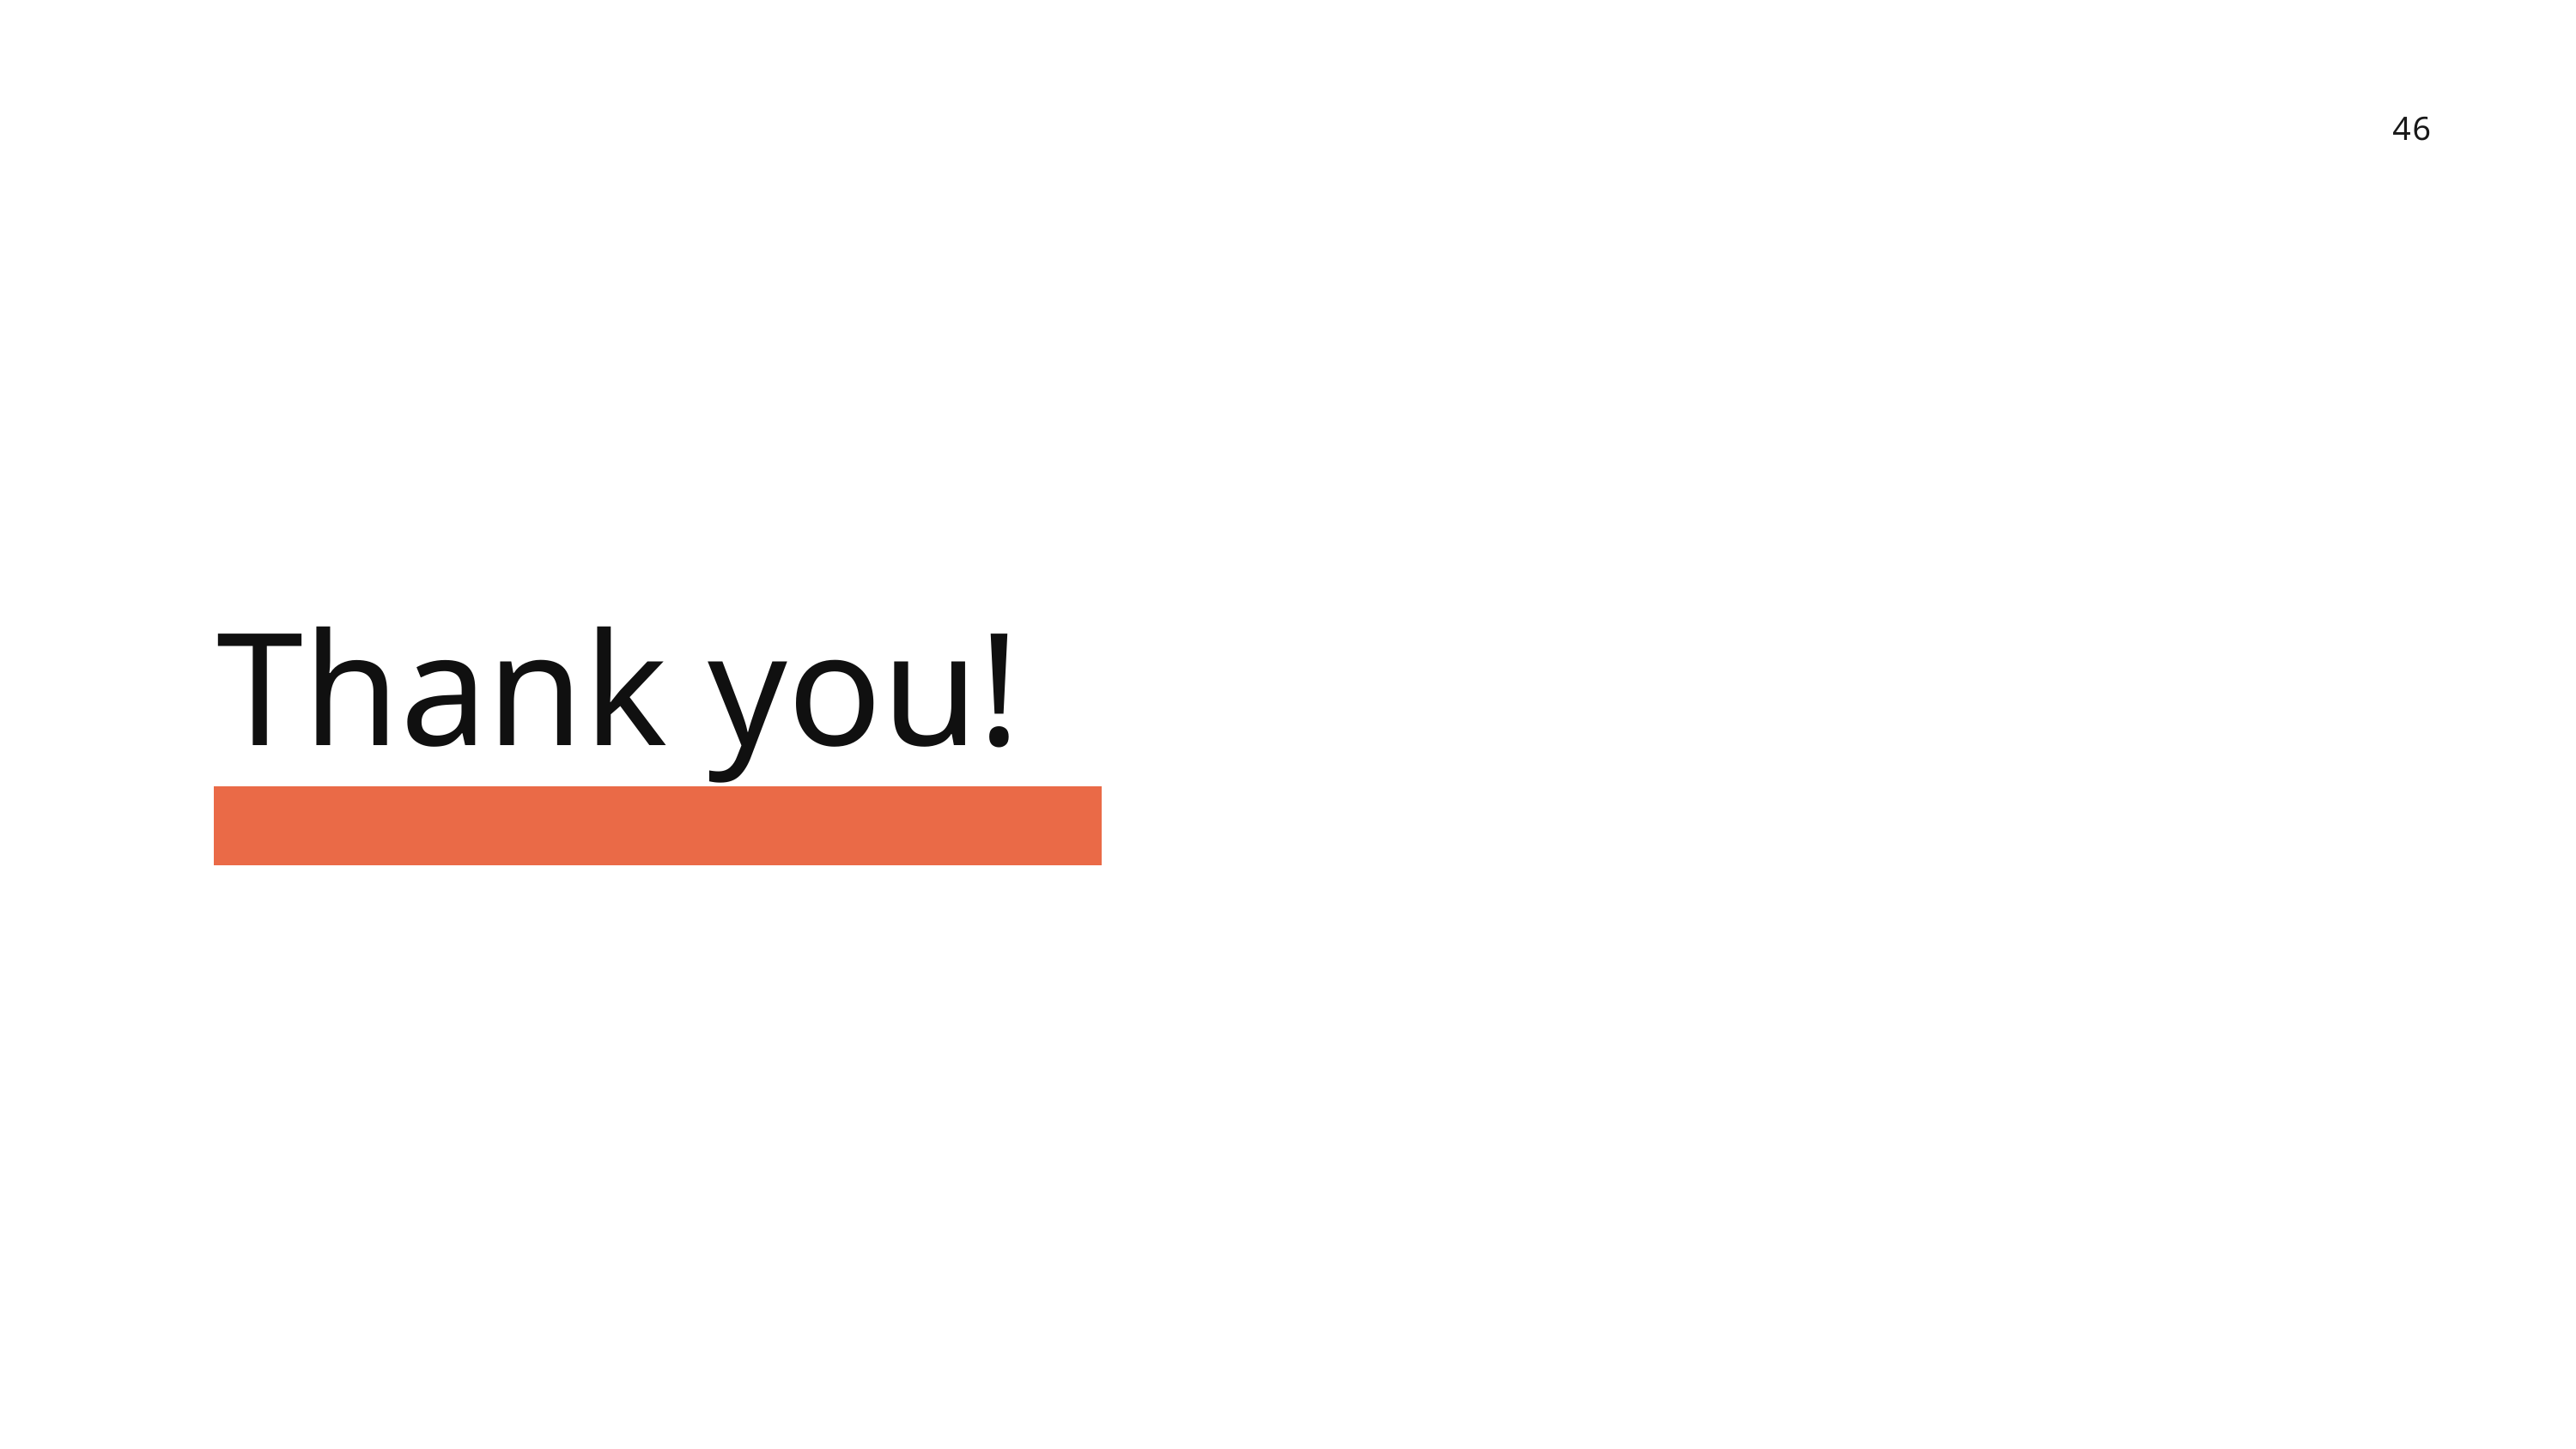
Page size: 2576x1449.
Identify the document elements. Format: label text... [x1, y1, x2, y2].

text_box 46 [2377, 101, 2432, 147]
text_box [214, 785, 1103, 866]
text_box Thank you! [216, 557, 1661, 777]
